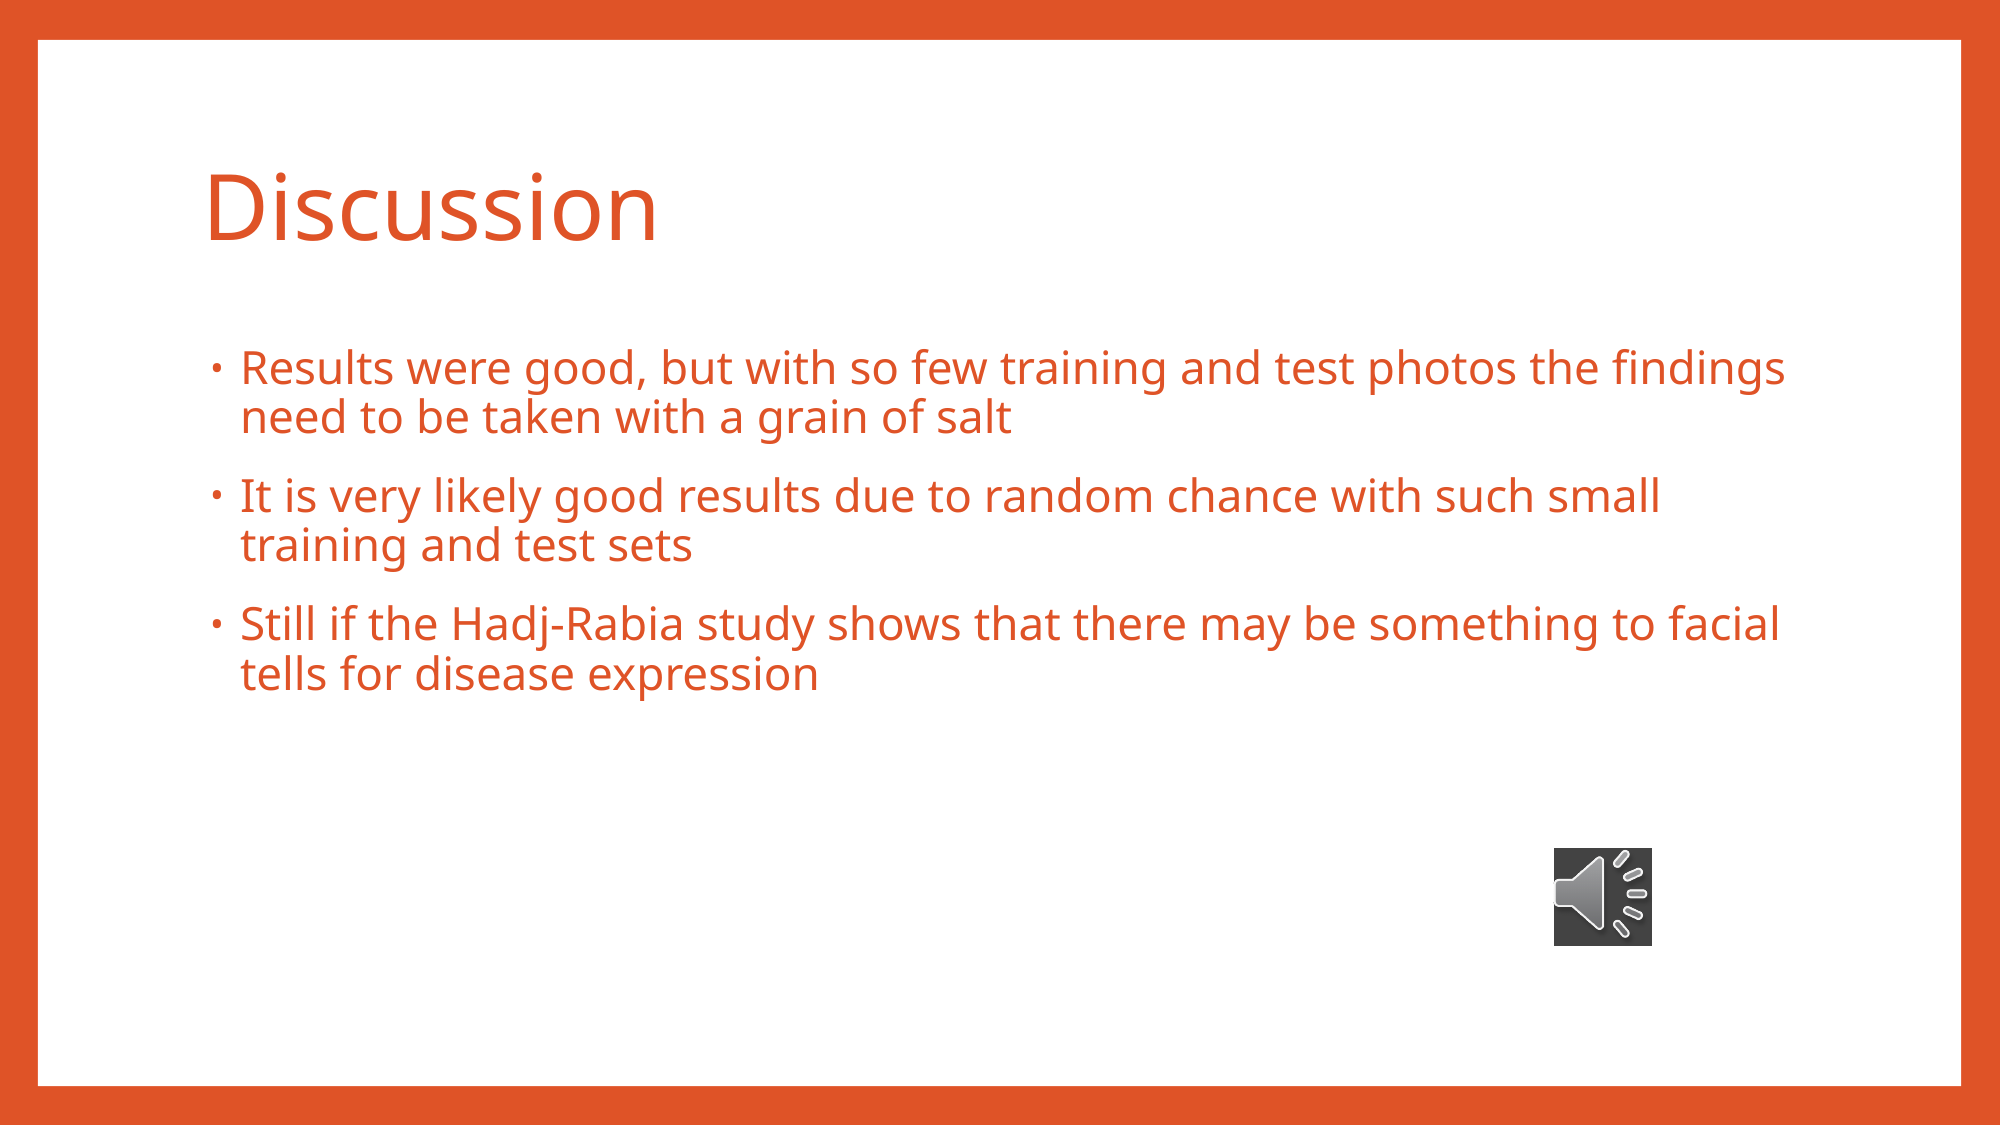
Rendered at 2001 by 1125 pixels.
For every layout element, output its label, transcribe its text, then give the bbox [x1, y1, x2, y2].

title Discussion [187, 99, 1808, 323]
list Results were good, but with so few training and test photos the findings need to be taken with a grain of salt It is very likely good results due to random chance with such small training and test sets Still if the Hadj-Rabia study shows that there may be something to facial tells for disease expression [187, 337, 1808, 1000]
picture [1552, 846, 1654, 948]
